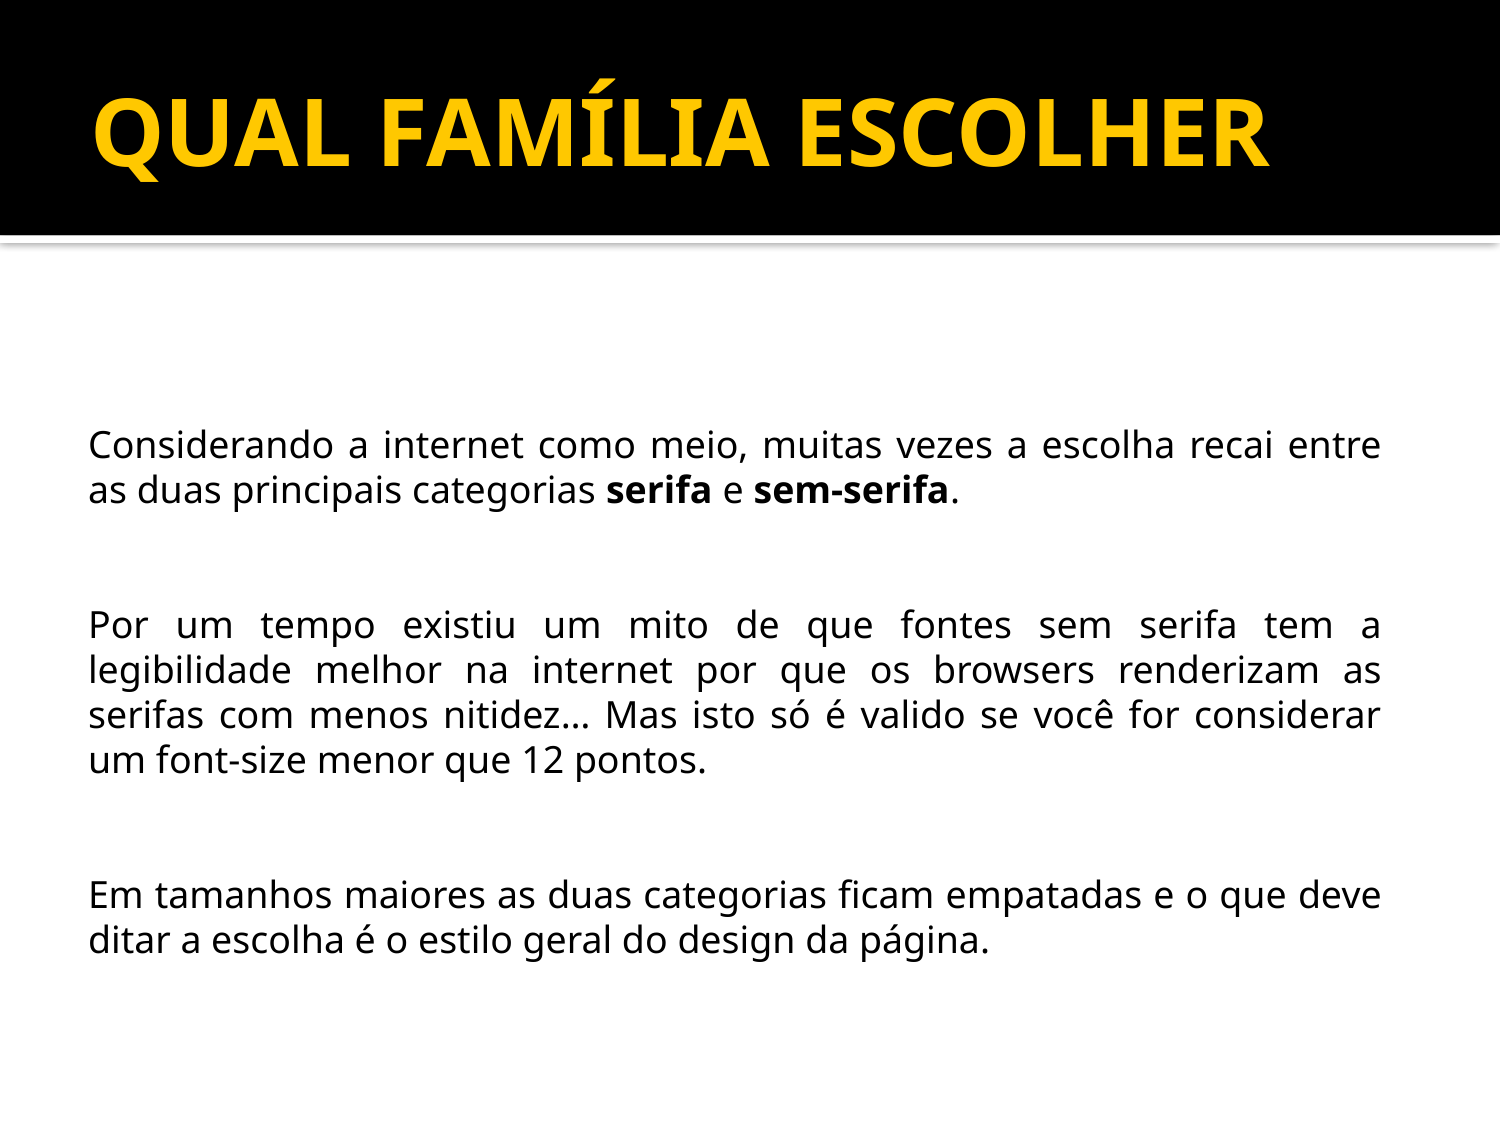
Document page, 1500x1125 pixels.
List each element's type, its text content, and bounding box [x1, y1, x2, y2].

title QUAL FAMÍLIA ESCOLHER [75, 26, 1425, 231]
text_box Considerando a internet como meio, muitas vezes a escolha recai entre as duas principais categorias serifa e sem-serifa. Por um tempo existiu um mito de que fontes sem serifa tem a legibilidade melhor na internet por que os browsers renderizam as serifas com menos nitidez… Mas isto só é valido se você for considerar um font-size menor que 12 pontos. Em tamanhos maiores as duas categorias ficam empatadas e o que deve ditar a escolha é o estilo geral do design da página. [73, 278, 1398, 976]
